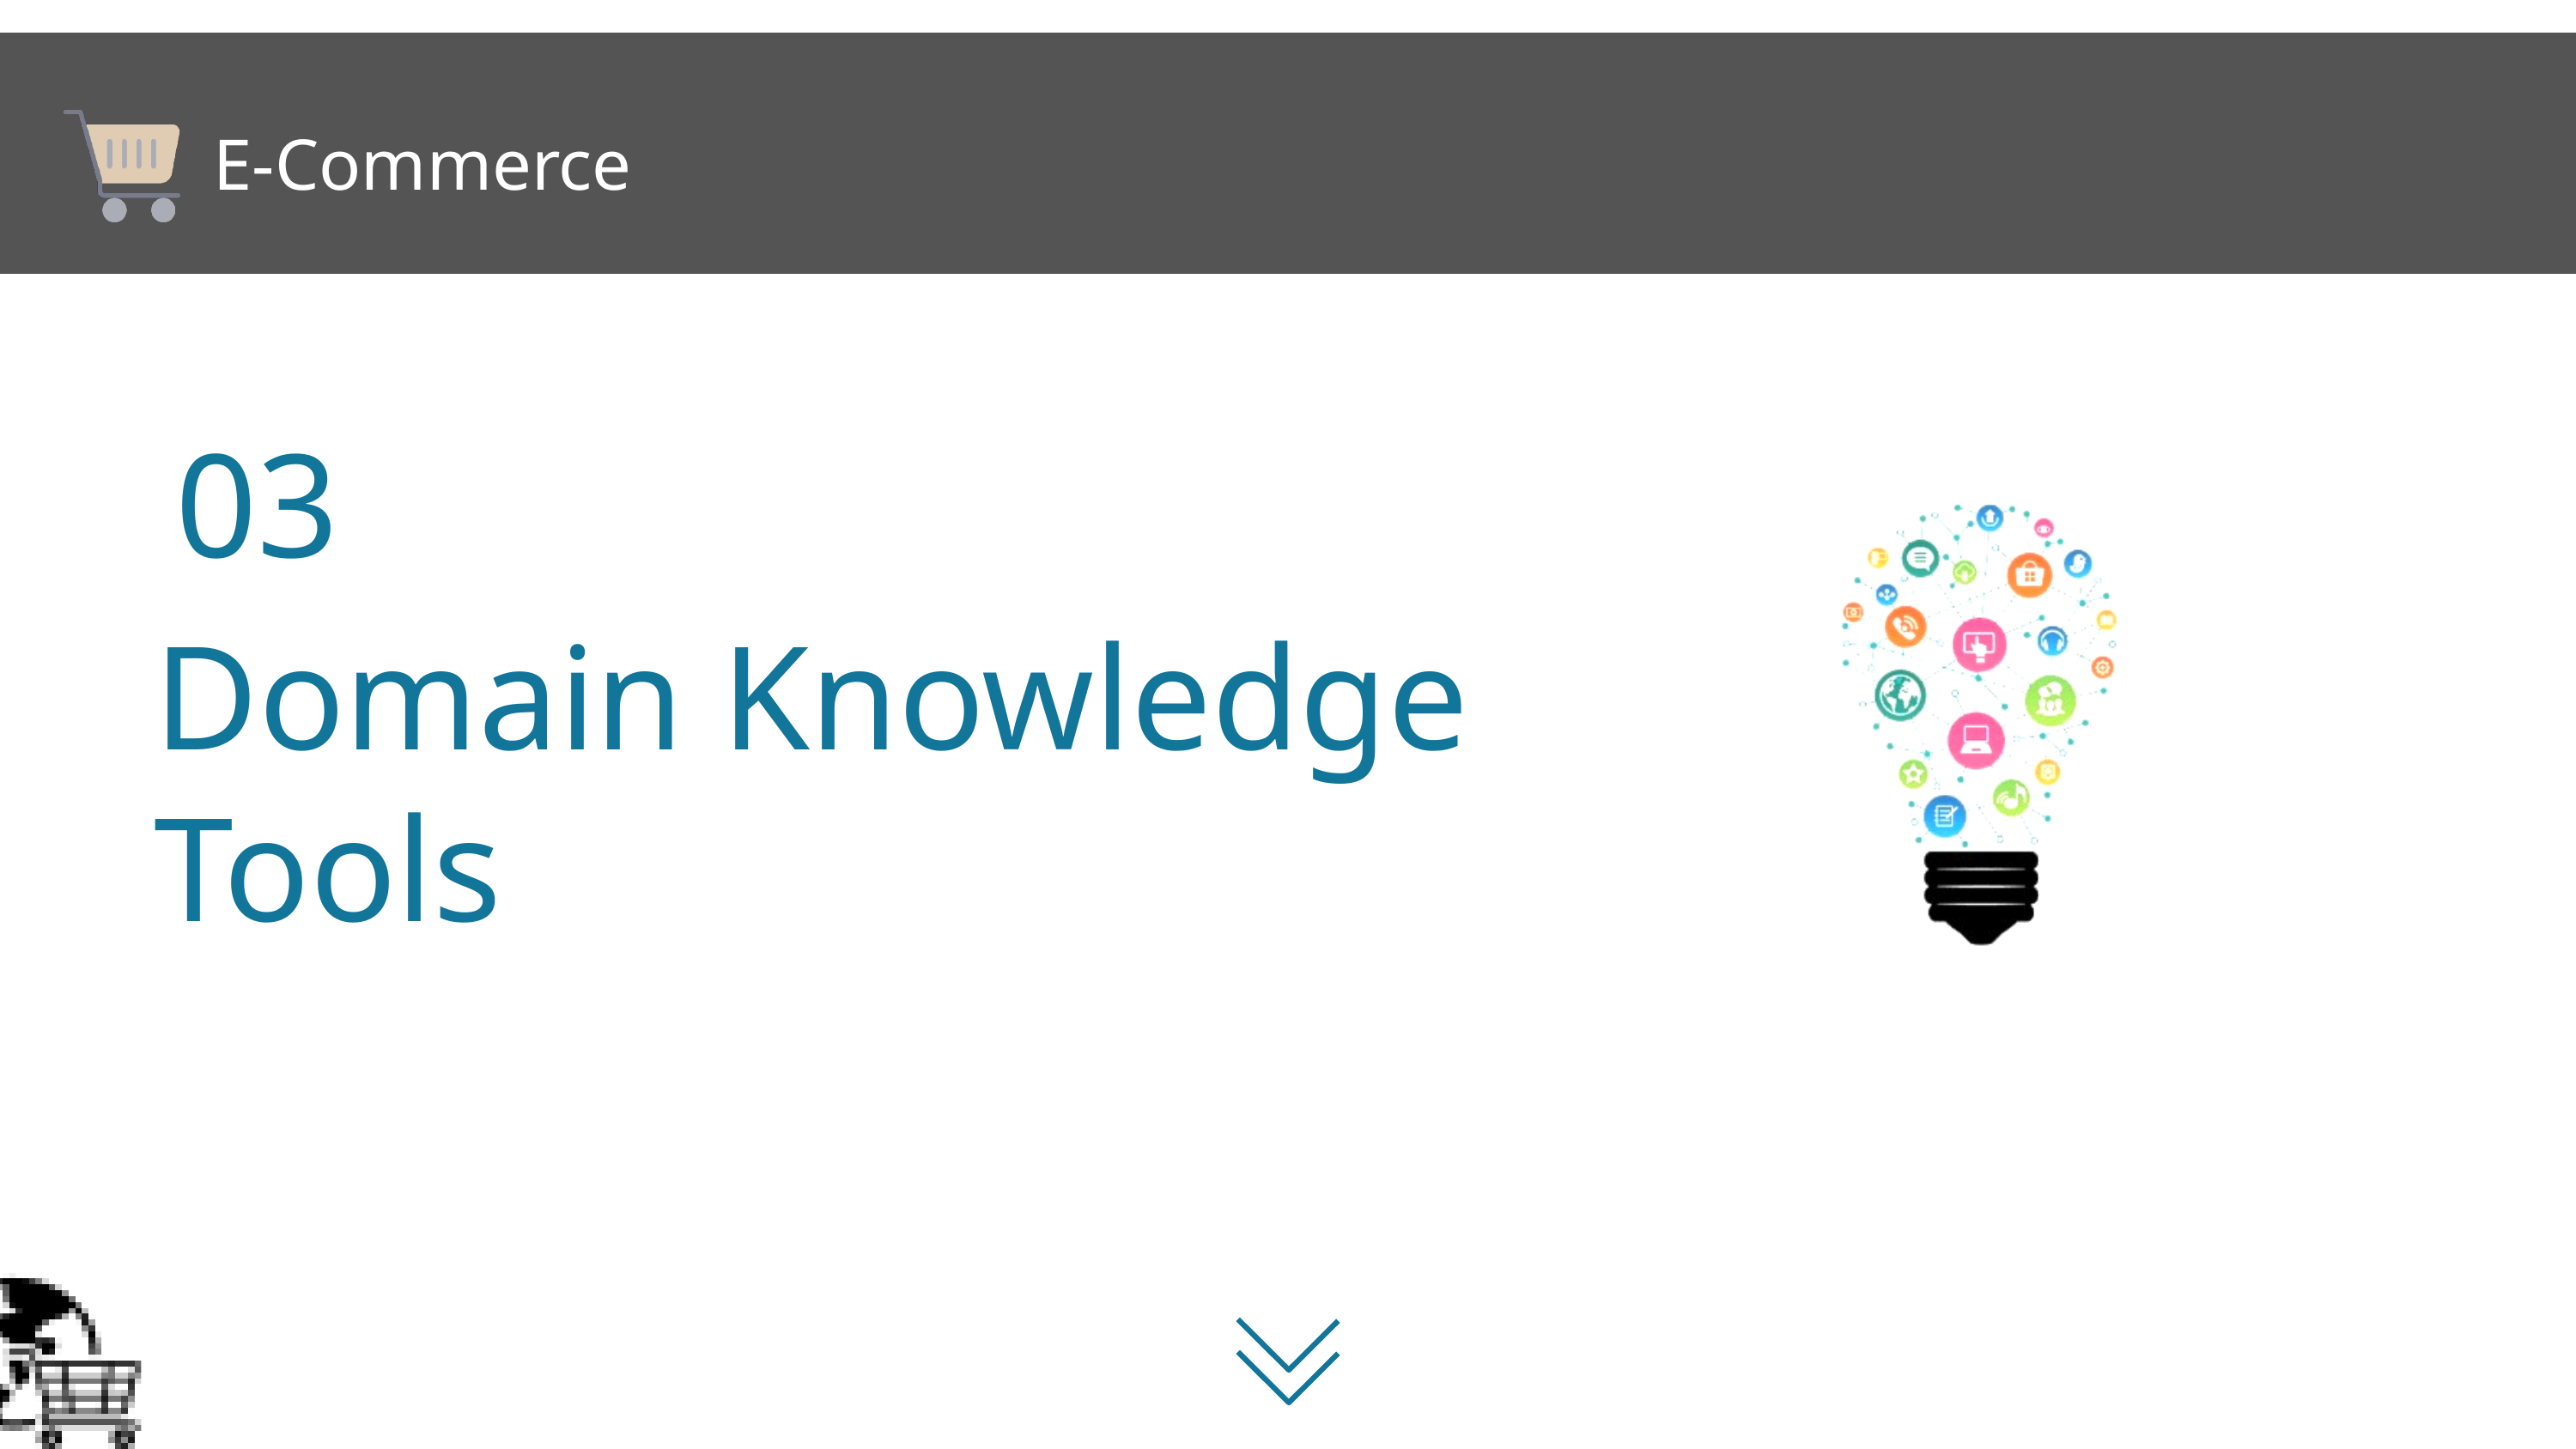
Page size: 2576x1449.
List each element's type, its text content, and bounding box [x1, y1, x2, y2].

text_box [1237, 1319, 1339, 1404]
text_box Domain Knowledge Tools [141, 600, 1383, 957]
picture [53, 80, 210, 237]
text_box 03 [96, 498, 419, 586]
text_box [0, 0, 2576, 274]
text_box [0, 1273, 142, 1449]
picture [1388, 445, 2571, 1003]
